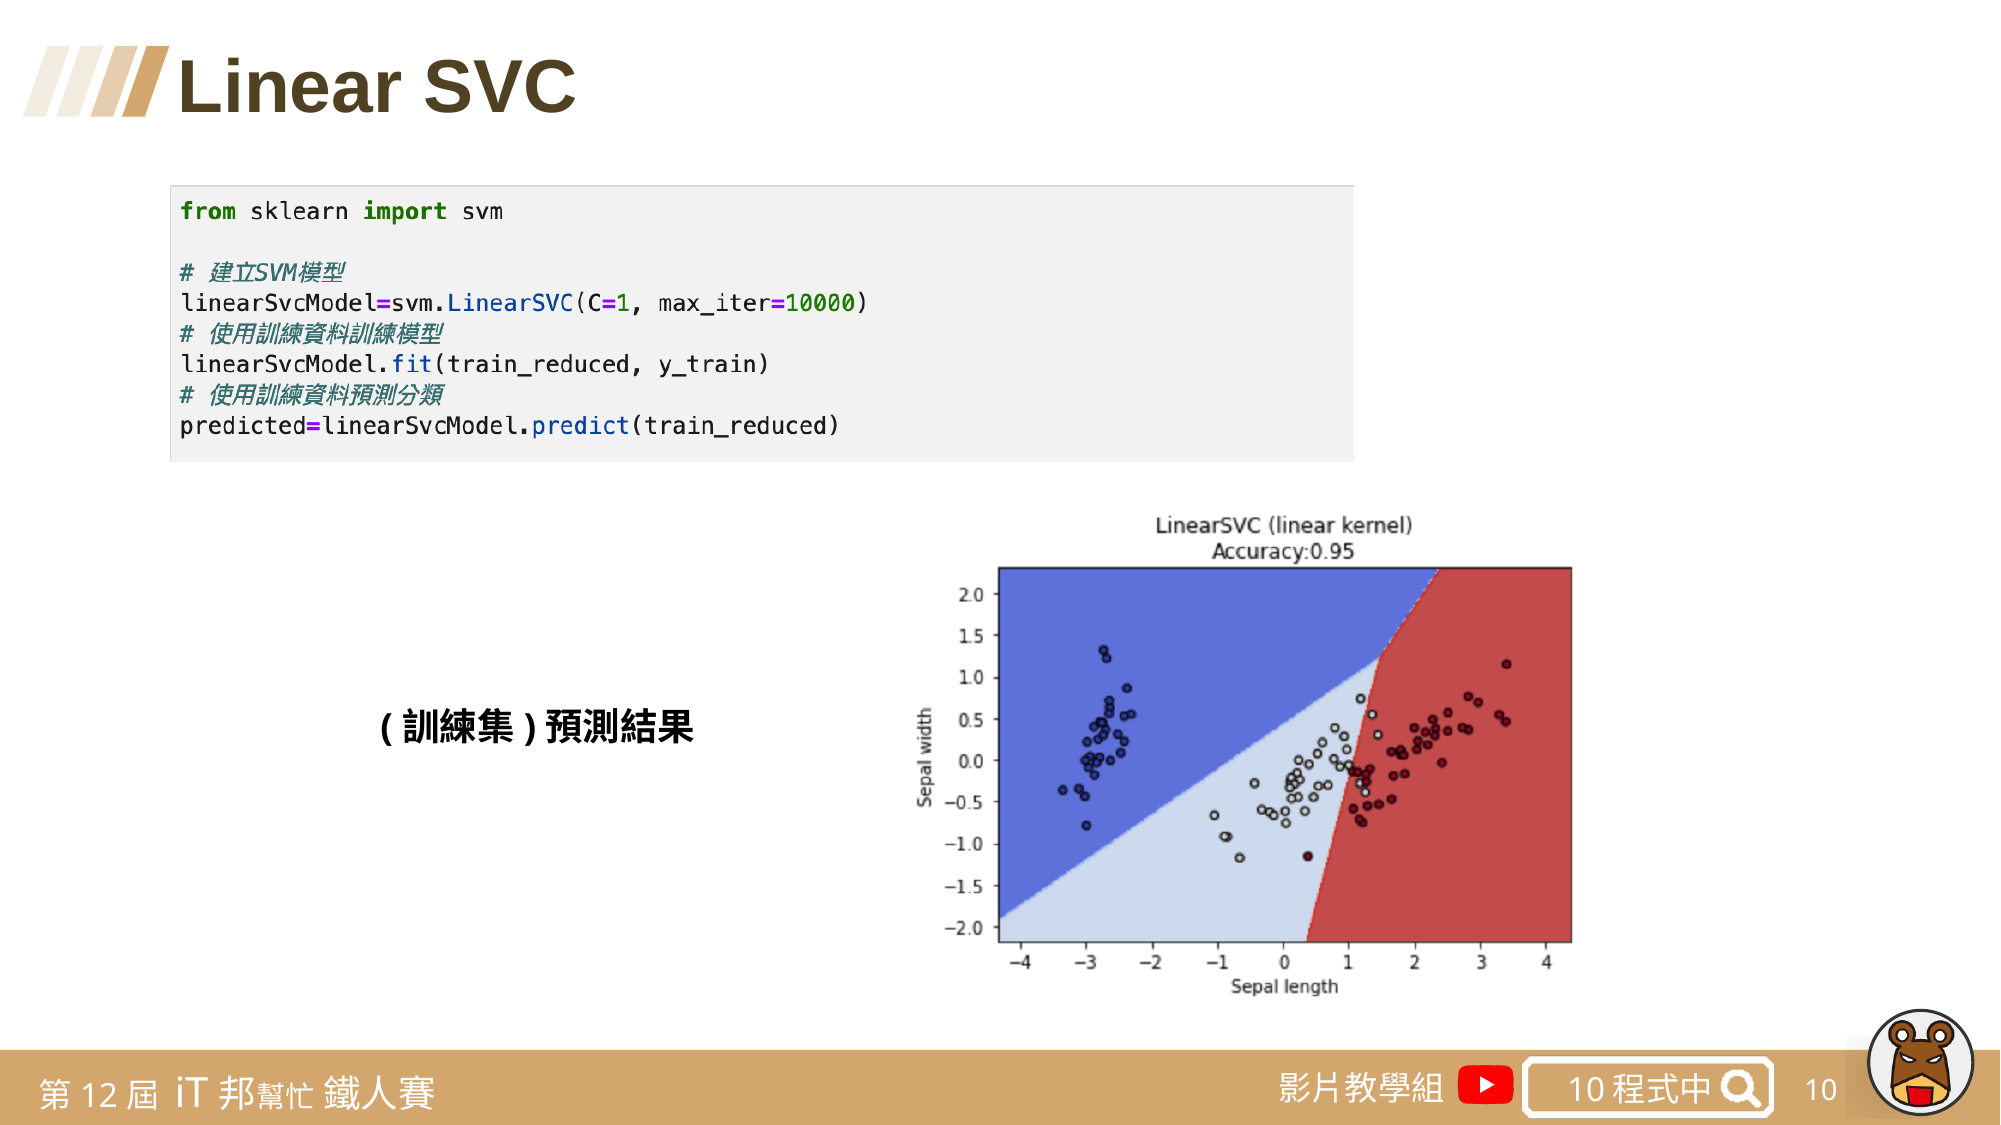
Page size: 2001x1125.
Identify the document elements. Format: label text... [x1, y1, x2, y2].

list Linear SVC [162, 40, 1691, 138]
text_box (訓練集)預測結果 [365, 695, 711, 756]
picture [1871, 1012, 1971, 1112]
picture [162, 174, 1354, 462]
picture [897, 499, 1774, 1125]
